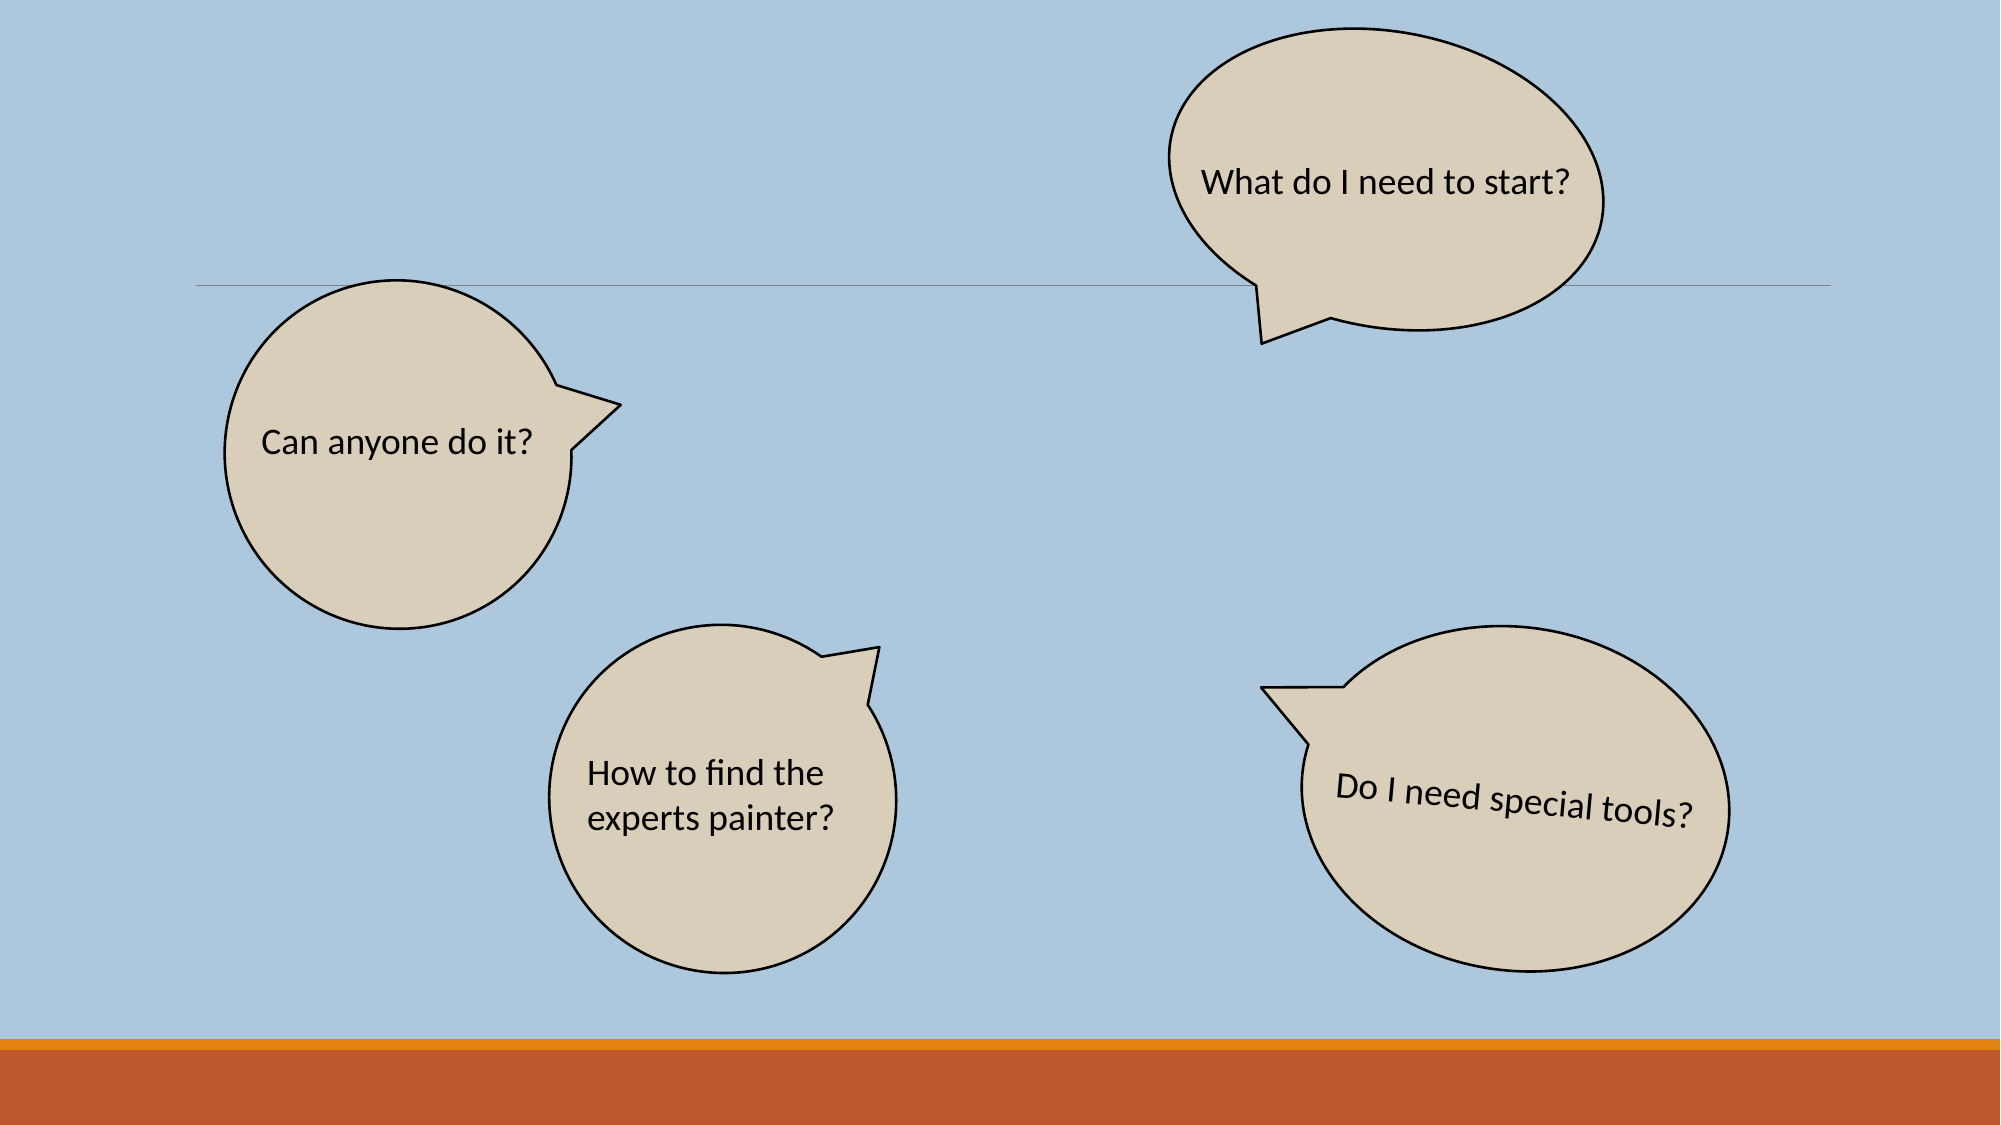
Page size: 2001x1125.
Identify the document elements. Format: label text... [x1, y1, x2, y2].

text_box What do I need to start? [1186, 149, 1587, 209]
text_box [223, 279, 622, 631]
text_box Do I need special tools? [1318, 751, 1713, 846]
text_box [1167, 27, 1605, 345]
text_box [1259, 624, 1731, 973]
text_box How to find the experts painter? [572, 740, 946, 846]
text_box [547, 623, 892, 975]
text_box Can anyone do it? [246, 409, 550, 470]
